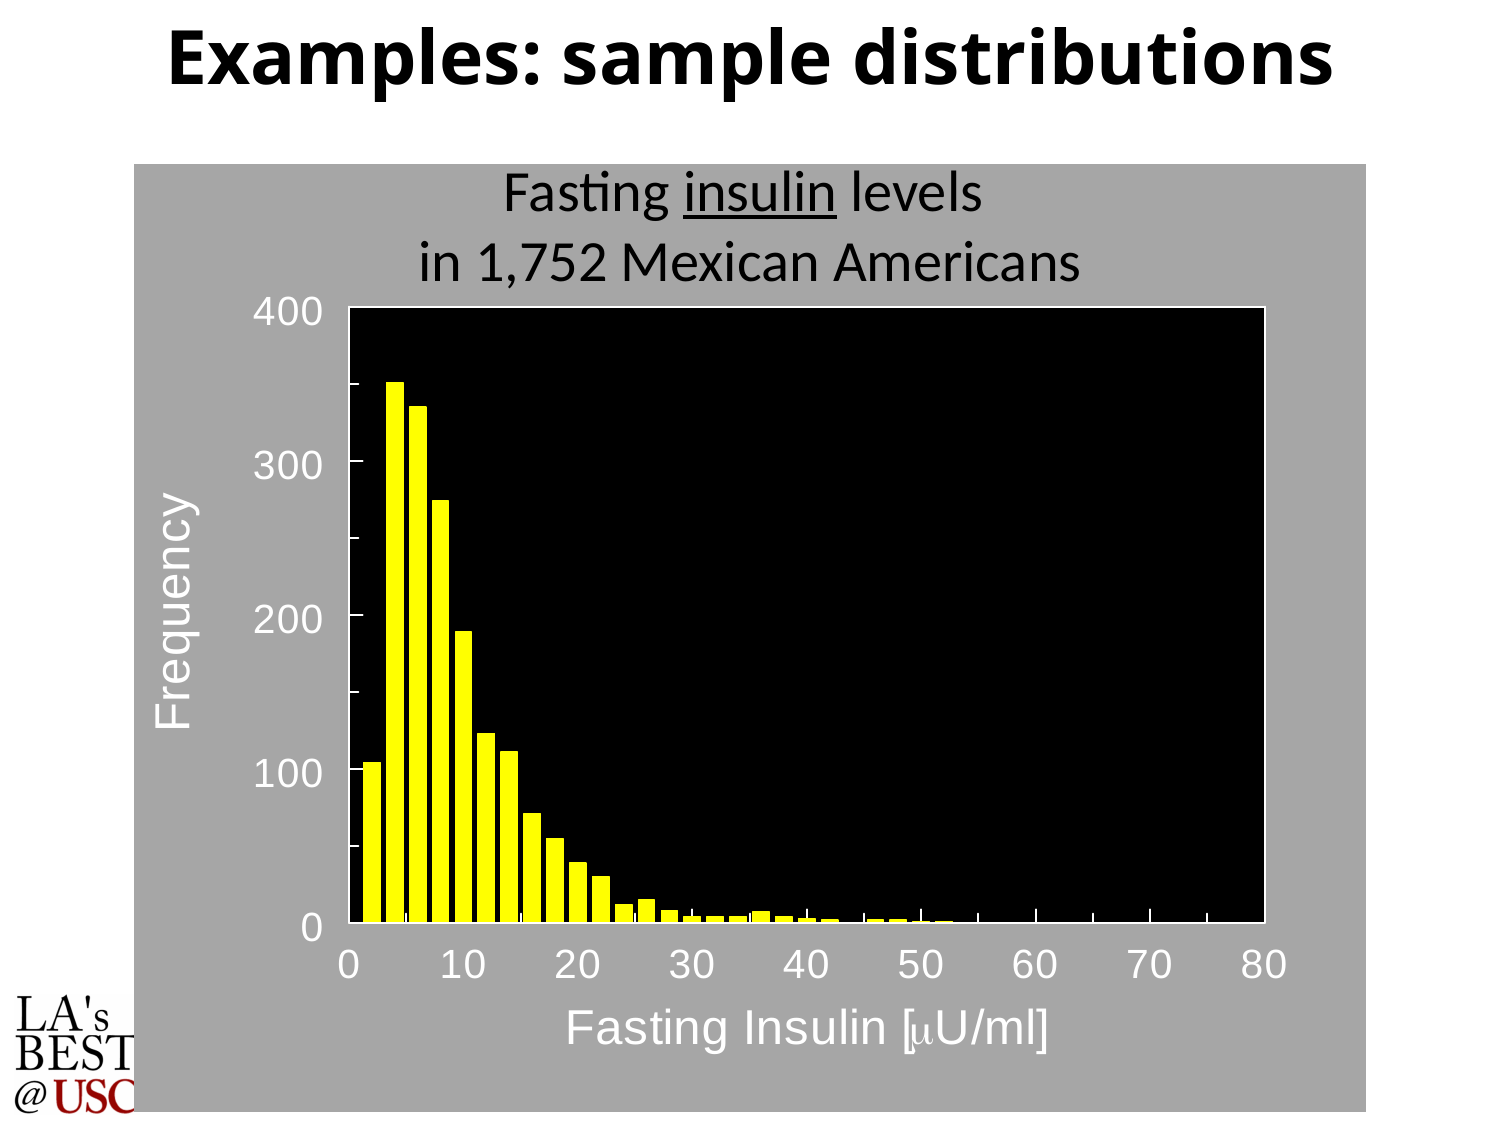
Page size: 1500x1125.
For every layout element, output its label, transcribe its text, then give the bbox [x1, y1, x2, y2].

text_box Fasting insulin levels in 1,752 Mexican Americans [125, 145, 1375, 301]
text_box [133, 164, 1366, 1113]
picture [14, 994, 140, 1115]
text_box Examples: sample distributions [5, 9, 1495, 100]
